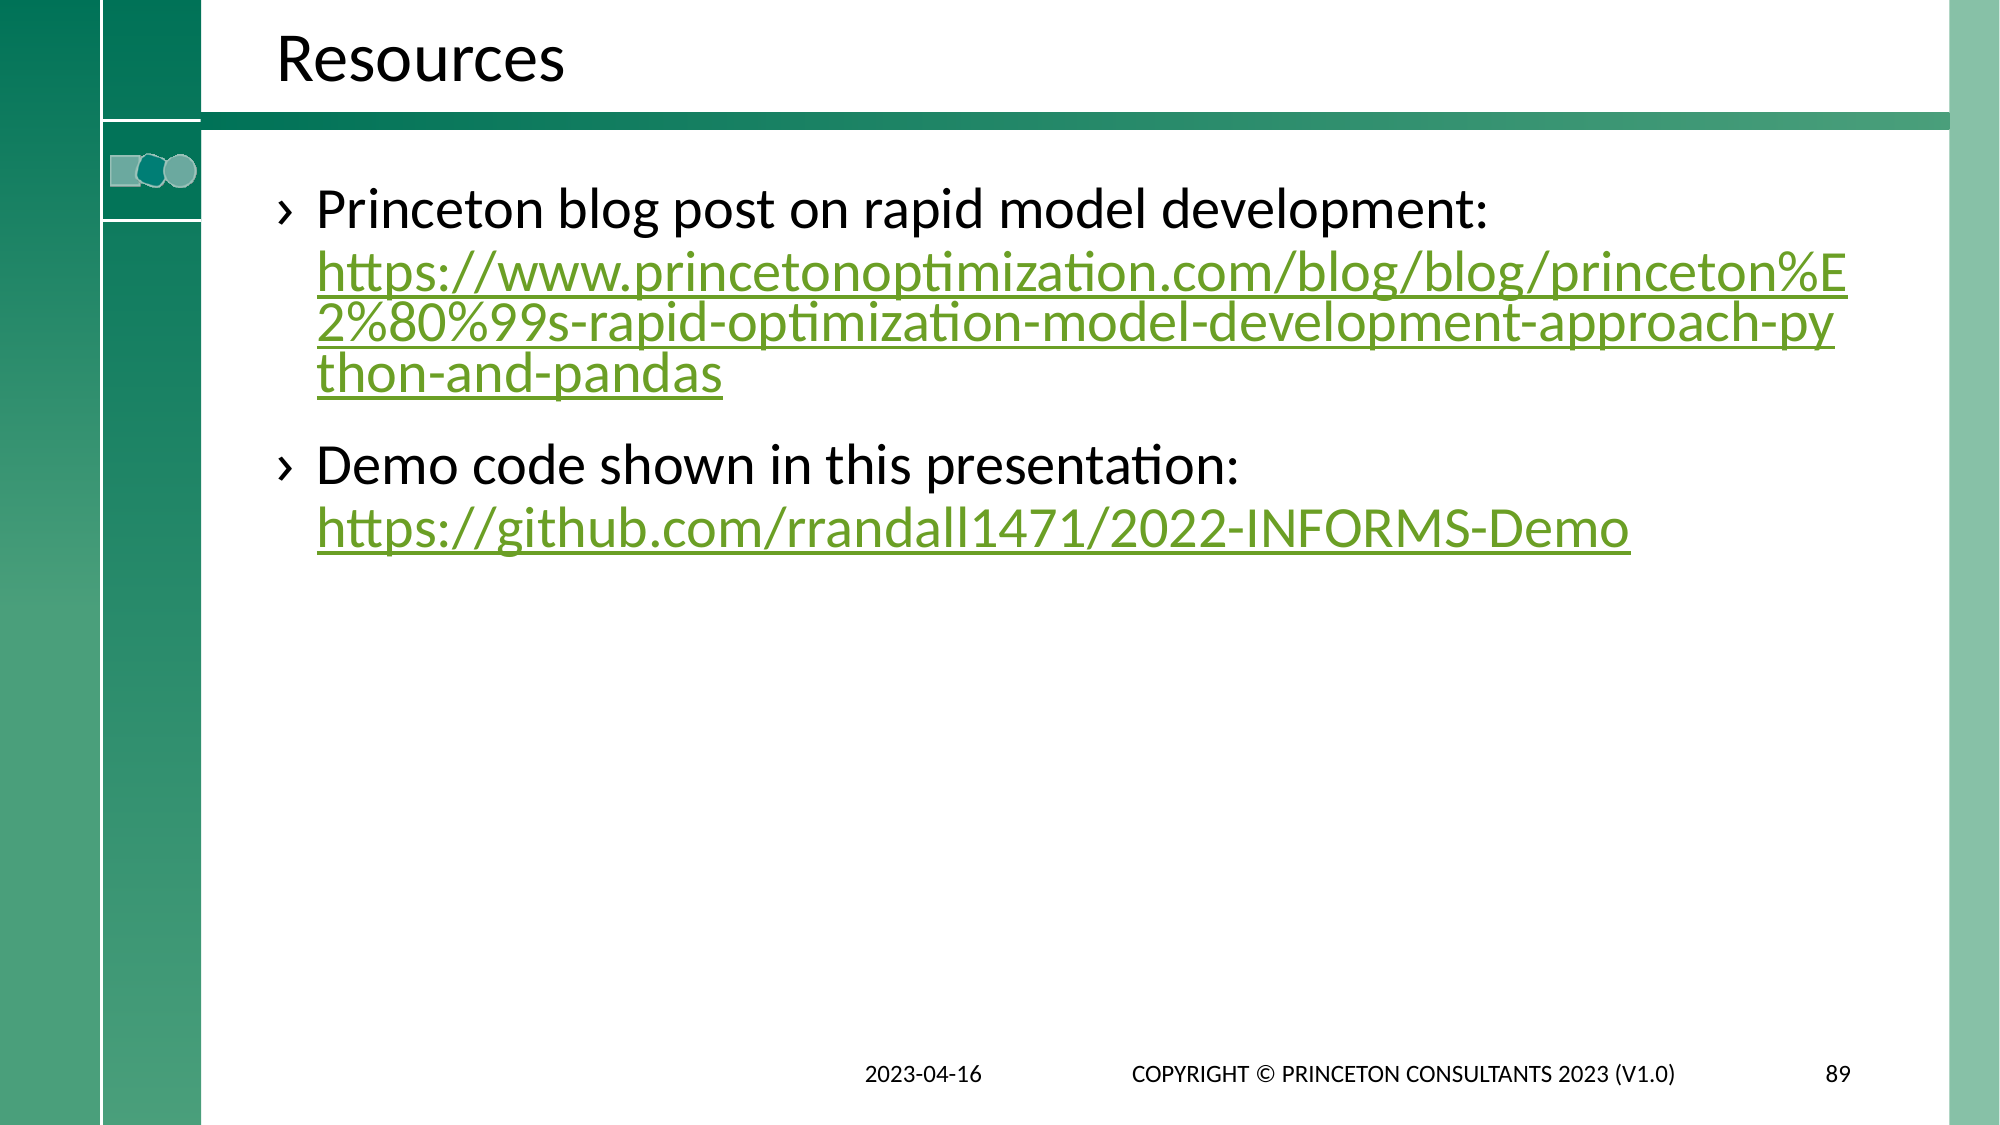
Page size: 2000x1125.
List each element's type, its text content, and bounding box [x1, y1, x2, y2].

slide_number 89 [1766, 1042, 1867, 1103]
picture [105, 149, 201, 192]
footer Copyright © Princeton Consultants 2023 (V1.0) [1074, 1042, 1734, 1103]
title Resources [261, 12, 1867, 105]
list Princeton blog post on rapid model development: https://www.princetonoptimization.com/blog/blog/princeton%E2%80%99s-rapid-optimization-model-development-approach-python-and-pandas Demo code shown in this presentation: https://github.com/rrandall1471/2022-INFORMS-Demo [261, 170, 1867, 1034]
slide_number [849, 1042, 1050, 1103]
